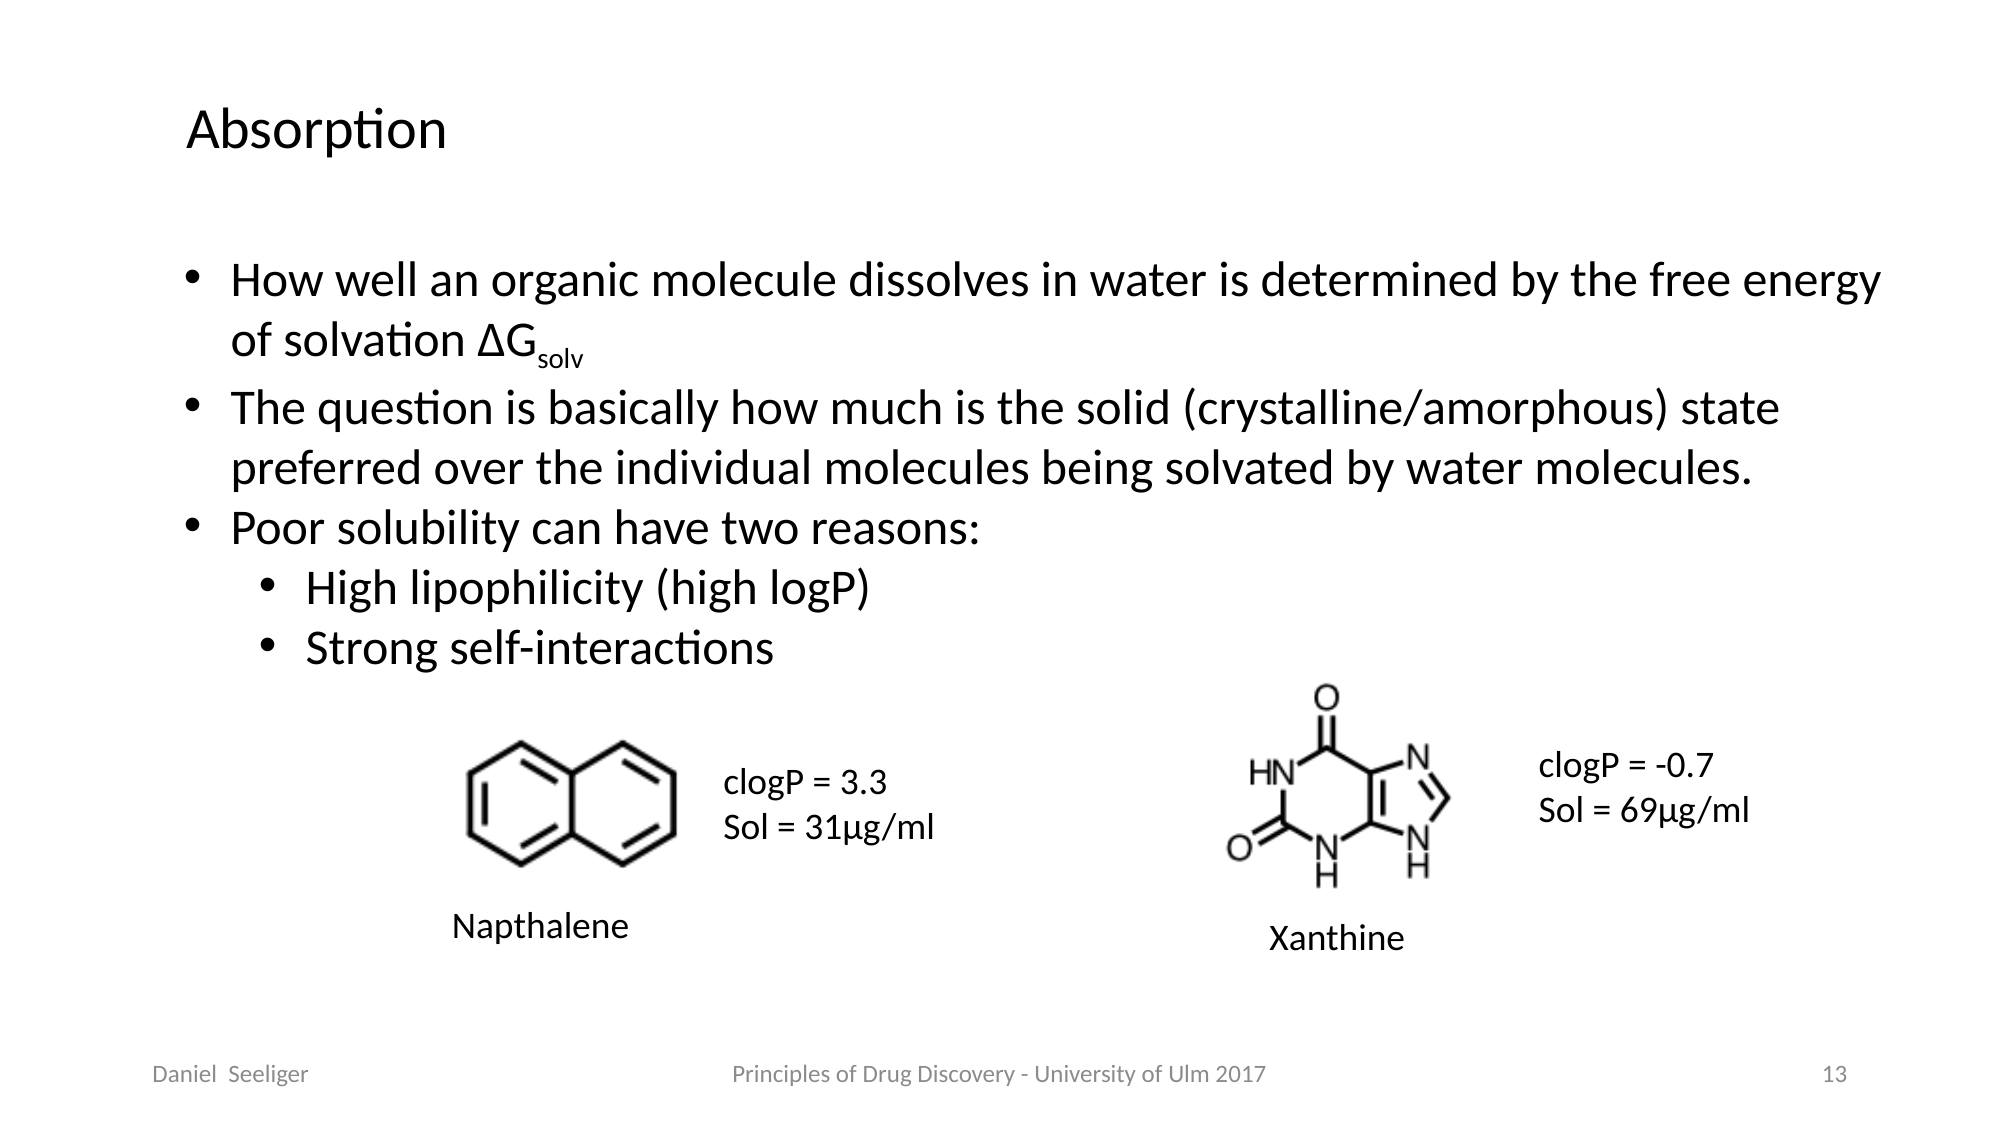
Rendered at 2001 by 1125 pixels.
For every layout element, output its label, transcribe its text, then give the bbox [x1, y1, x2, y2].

picture [460, 732, 684, 872]
slide_number Daniel Seeliger [137, 1042, 588, 1103]
picture [1219, 678, 1456, 895]
footer Principles of Drug Discovery - University of Ulm 2017 [662, 1042, 1338, 1103]
text_box How well an organic molecule dissolves in water is determined by the free energy of solvation ΔGsolv The question is basically how much is the solid (crystalline/amorphous) state preferred over the individual molecules being solvated by water molecules. Poor solubility can have two reasons: High lipophilicity (high logP) Strong self-interactions [169, 238, 1903, 682]
text_box clogP = -0.7 Sol = 69μg/ml [1523, 732, 1766, 838]
slide_number 13 [1412, 1042, 1863, 1103]
text_box Xanthine [1254, 905, 1421, 966]
text_box clogP = 3.3 Sol = 31μg/ml [708, 749, 950, 855]
text_box Napthalene [437, 893, 645, 954]
text_box Absorption [171, 82, 463, 168]
